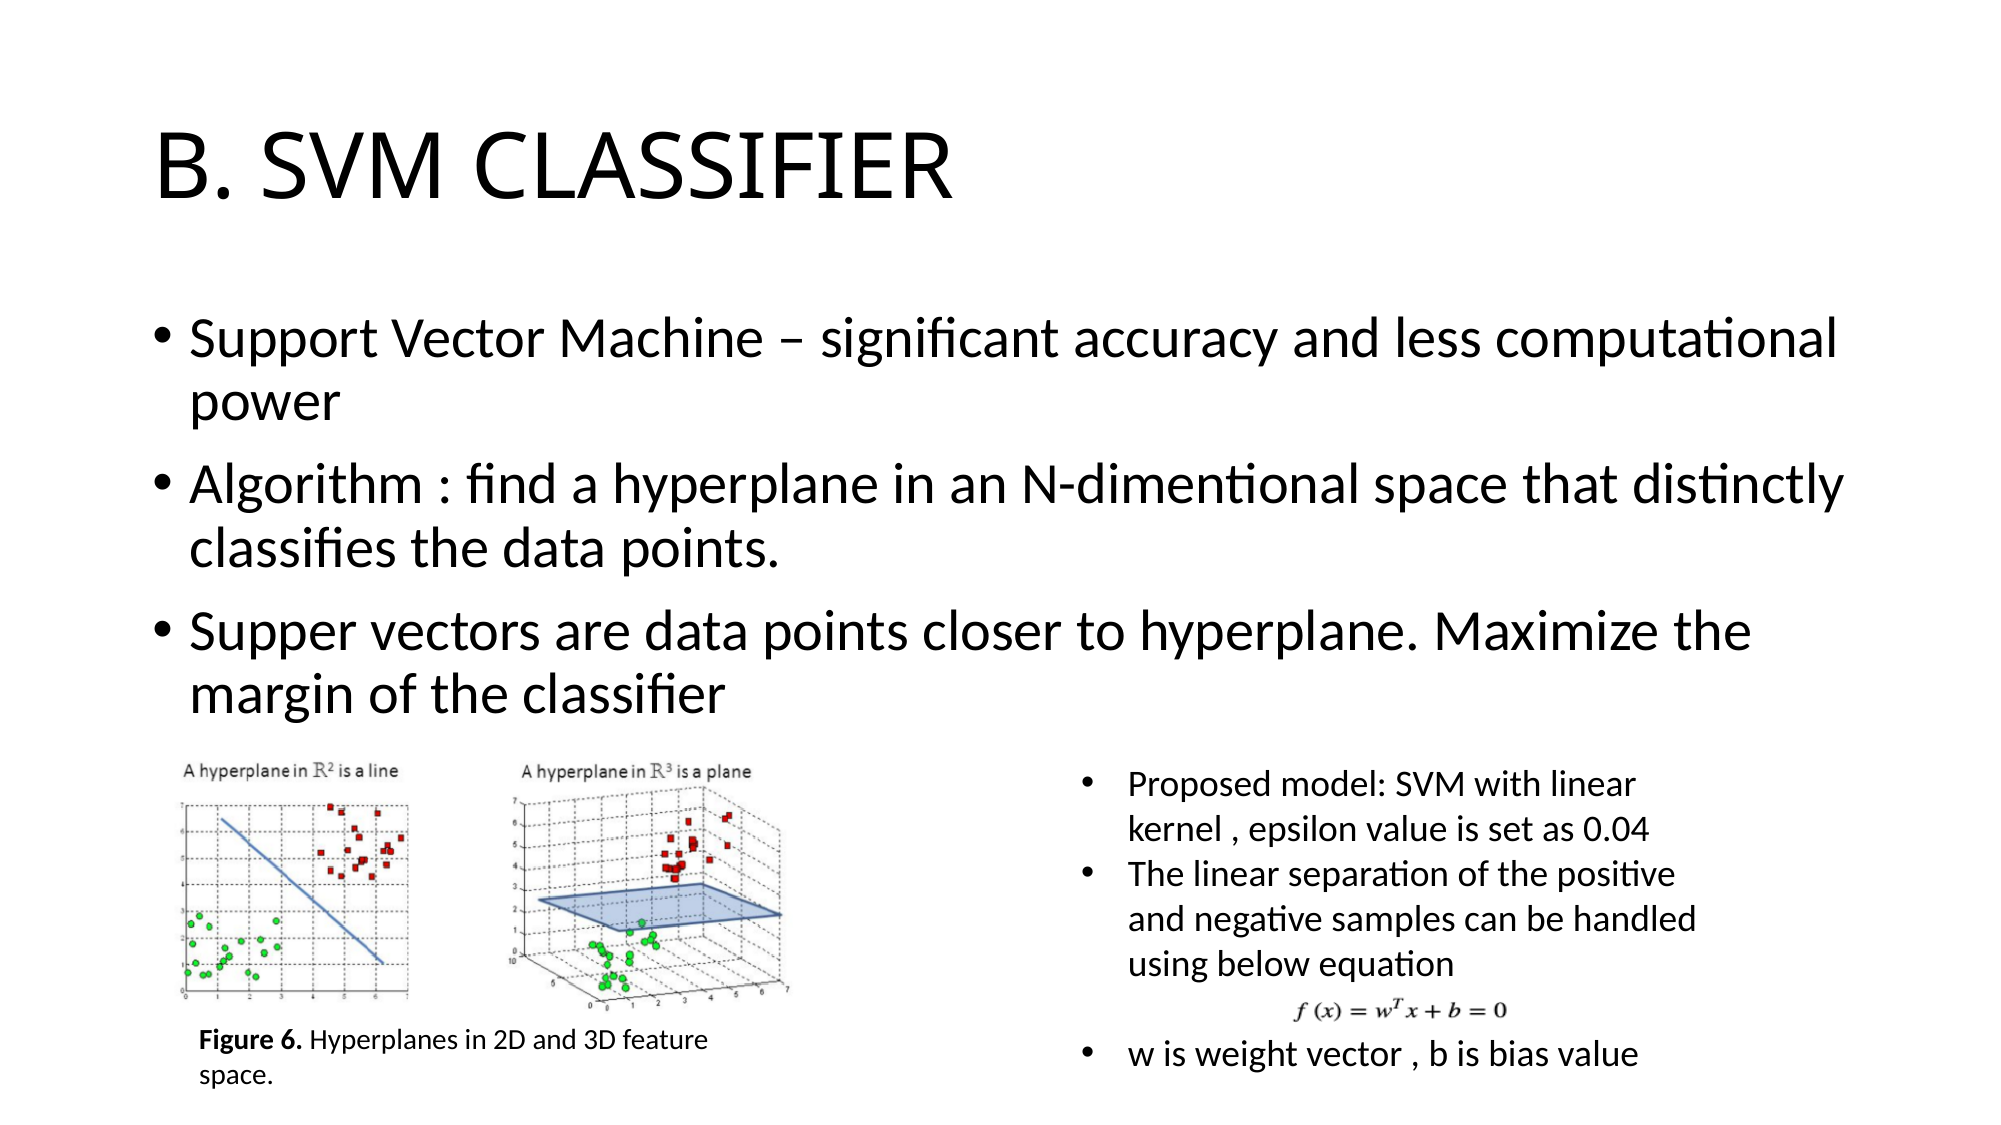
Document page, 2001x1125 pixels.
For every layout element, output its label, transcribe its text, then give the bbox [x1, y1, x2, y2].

list Support Vector Machine – significant accuracy and less computational power Algorithm : find a hyperplane in an N-dimentional space that distinctly classifies the data points. Supper vectors are data points closer to hyperplane. Maximize the margin of the classifier [137, 299, 1863, 1014]
picture [168, 751, 807, 1014]
picture [1290, 990, 1517, 1036]
text_box Proposed model: SVM with linear kernel , epsilon value is set as 0.04 The linear separation of the positive and negative samples can be handled using below equation w is weight vector , b is bias value [1066, 751, 1728, 1082]
text_box Figure 6. Hyperplanes in 2D and 3D feature space. [184, 1014, 788, 1098]
title B. SVM CLASSIFIER [137, 59, 1863, 278]
